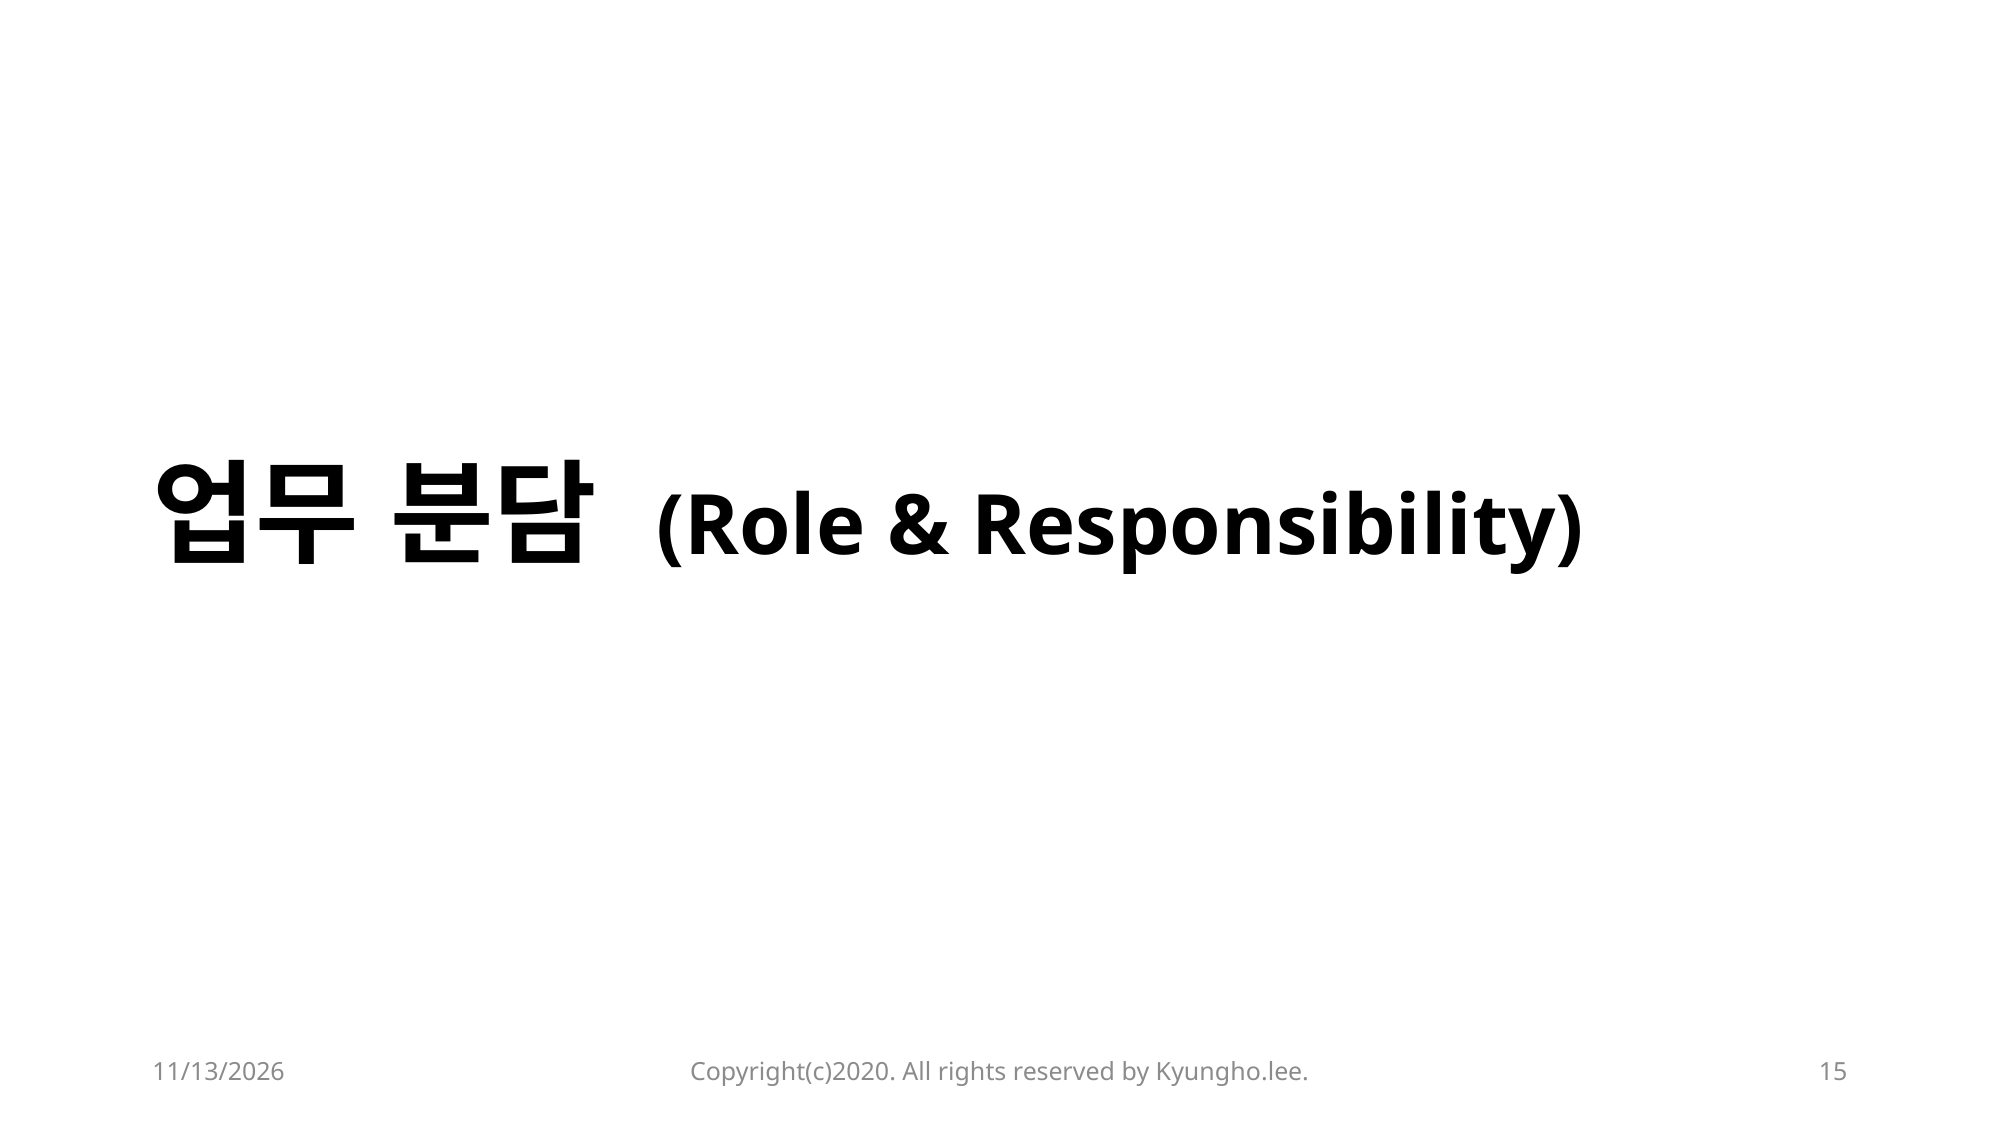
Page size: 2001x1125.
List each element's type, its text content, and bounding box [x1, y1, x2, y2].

text_box 업무 분담 (Role & Responsibility) [137, 434, 1898, 585]
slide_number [137, 1042, 588, 1103]
slide_number 15 [1412, 1042, 1863, 1103]
footer Copyright(c)2020. All rights reserved by Kyungho.lee. [662, 1042, 1338, 1103]
